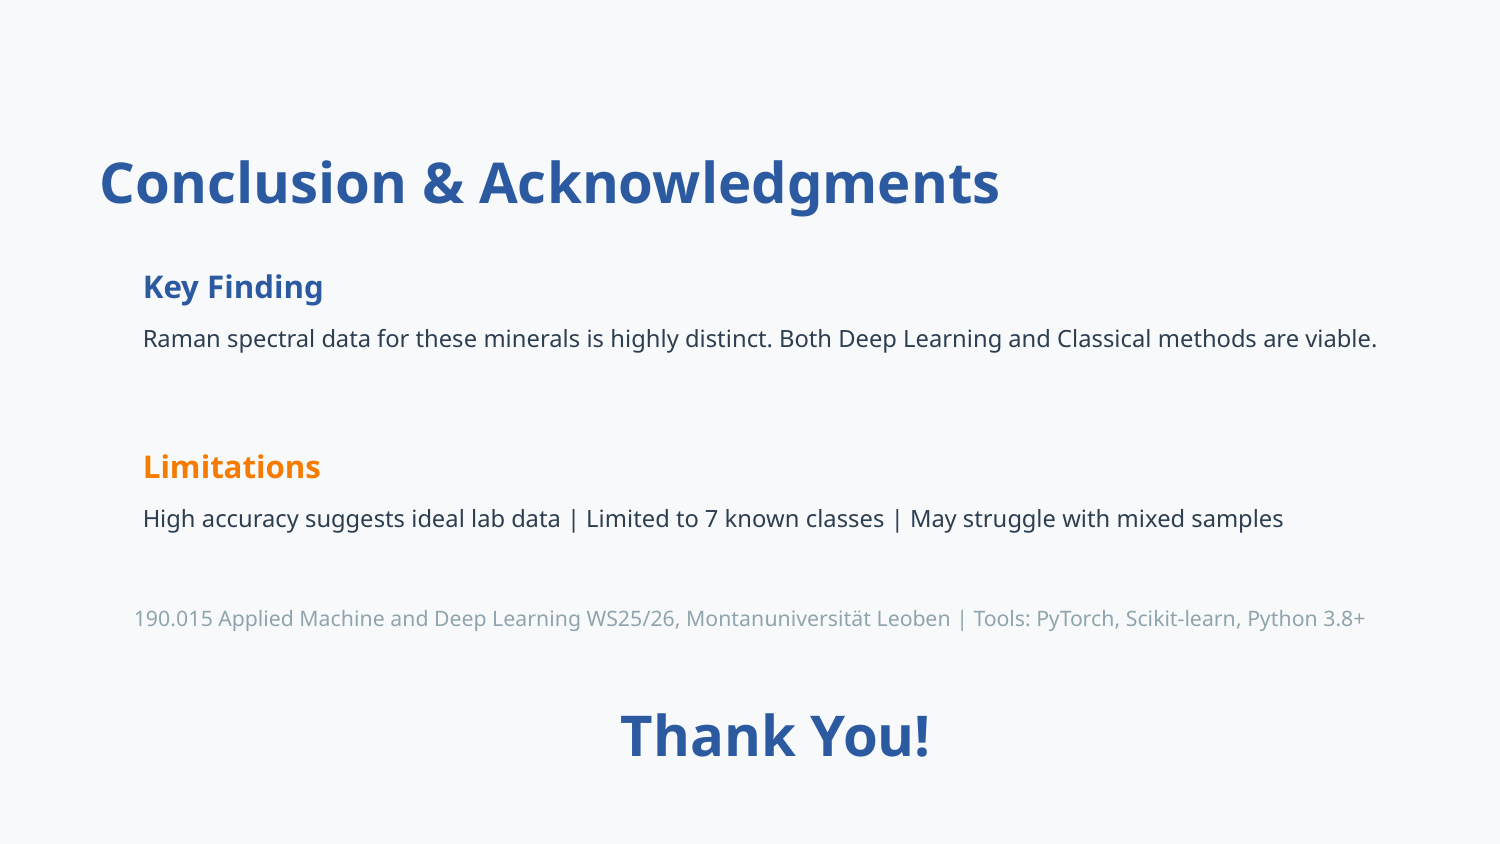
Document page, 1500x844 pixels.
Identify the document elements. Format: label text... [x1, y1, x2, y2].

text_box Limitations [142, 456, 1387, 499]
text_box Conclusion & Acknowledgments [99, 146, 1426, 215]
text_box [99, 239, 1400, 400]
text_box 190.015 Applied Machine and Deep Learning WS25/26, Montanuniversität Leoben | Tools: PyTorch, Scikit-learn, Python 3.8+ [99, 611, 1400, 641]
text_box High accuracy suggests ideal lab data | Limited to 7 known classes | May struggle with mixed samples [142, 510, 1387, 542]
text_box Thank You! [112, 700, 1439, 769]
text_box Key Finding [142, 276, 1387, 319]
text_box [99, 419, 1400, 579]
text_box Raman spectral data for these minerals is highly distinct. Both Deep Learning and Classical methods are viable. [142, 331, 1387, 362]
